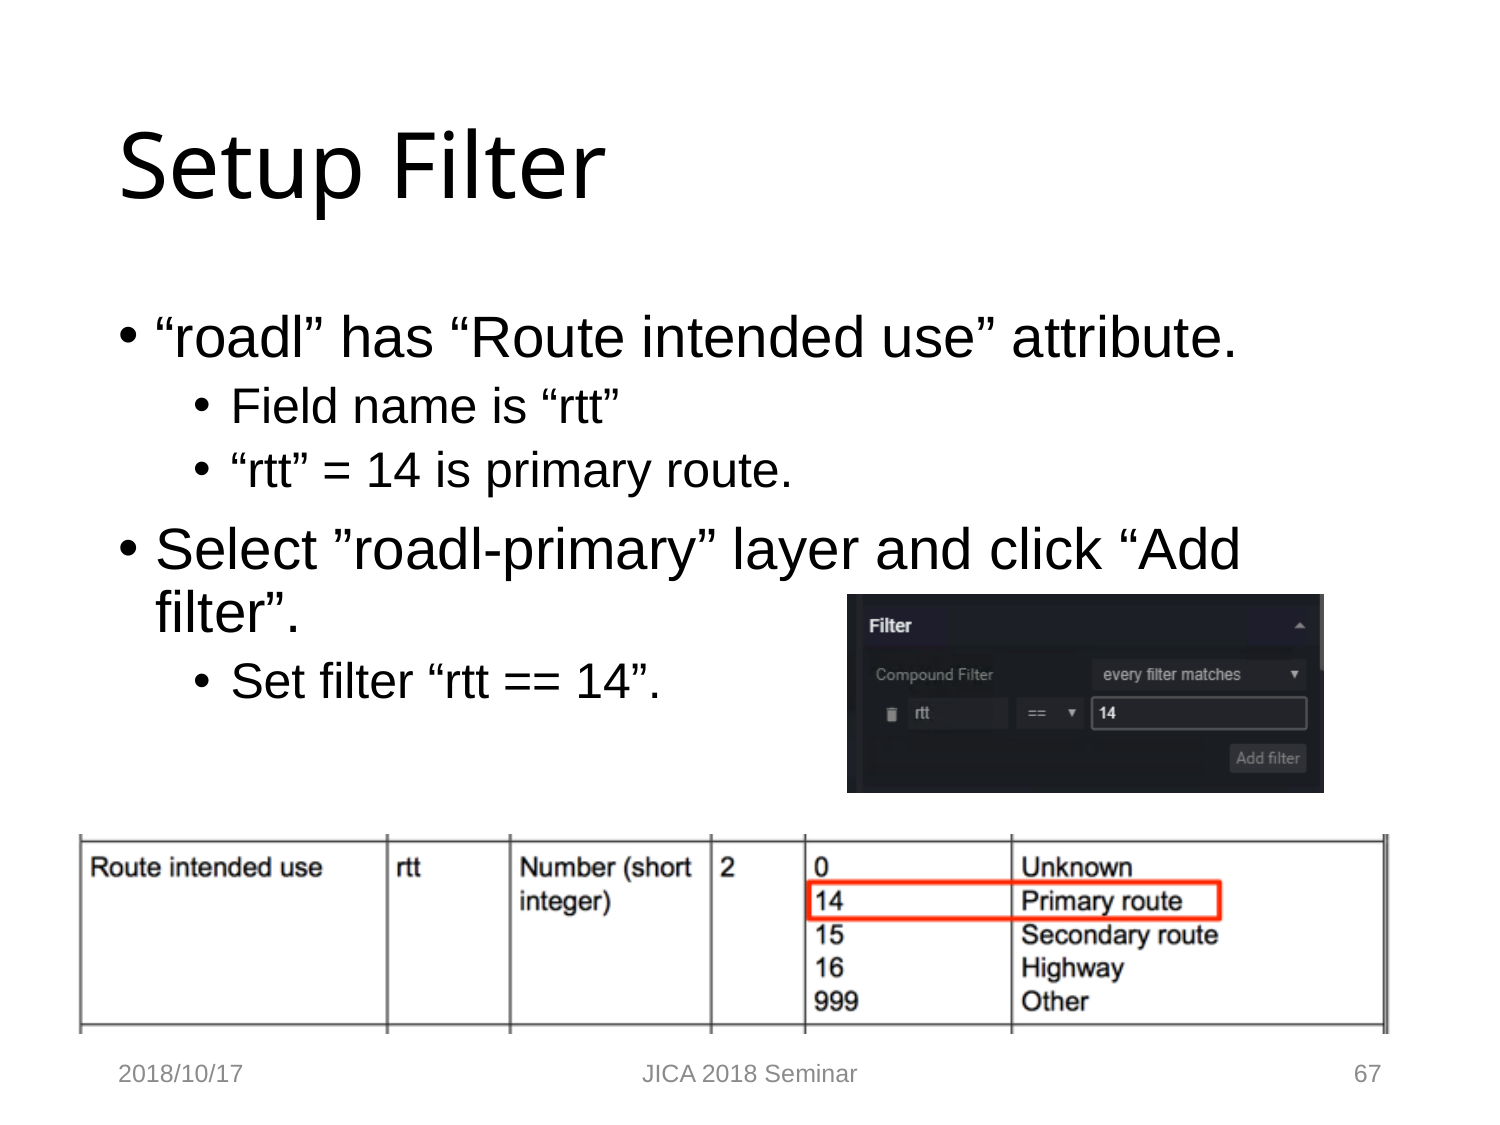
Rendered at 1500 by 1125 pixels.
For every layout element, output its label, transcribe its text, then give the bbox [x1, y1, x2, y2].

footer JICA 2018 Seminar [496, 1042, 1004, 1103]
list “roadl” has “Route intended use” attribute. Field name is “rtt” “rtt” = 14 is primary route. Select ”roadl-primary” layer and click “Add filter”. Set filter “rtt == 14”. [103, 299, 1397, 834]
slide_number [103, 1042, 441, 1103]
picture [847, 594, 1324, 793]
title Setup Filter [103, 59, 1397, 278]
slide_number 67 [1059, 1042, 1397, 1103]
picture [76, 834, 1397, 1034]
